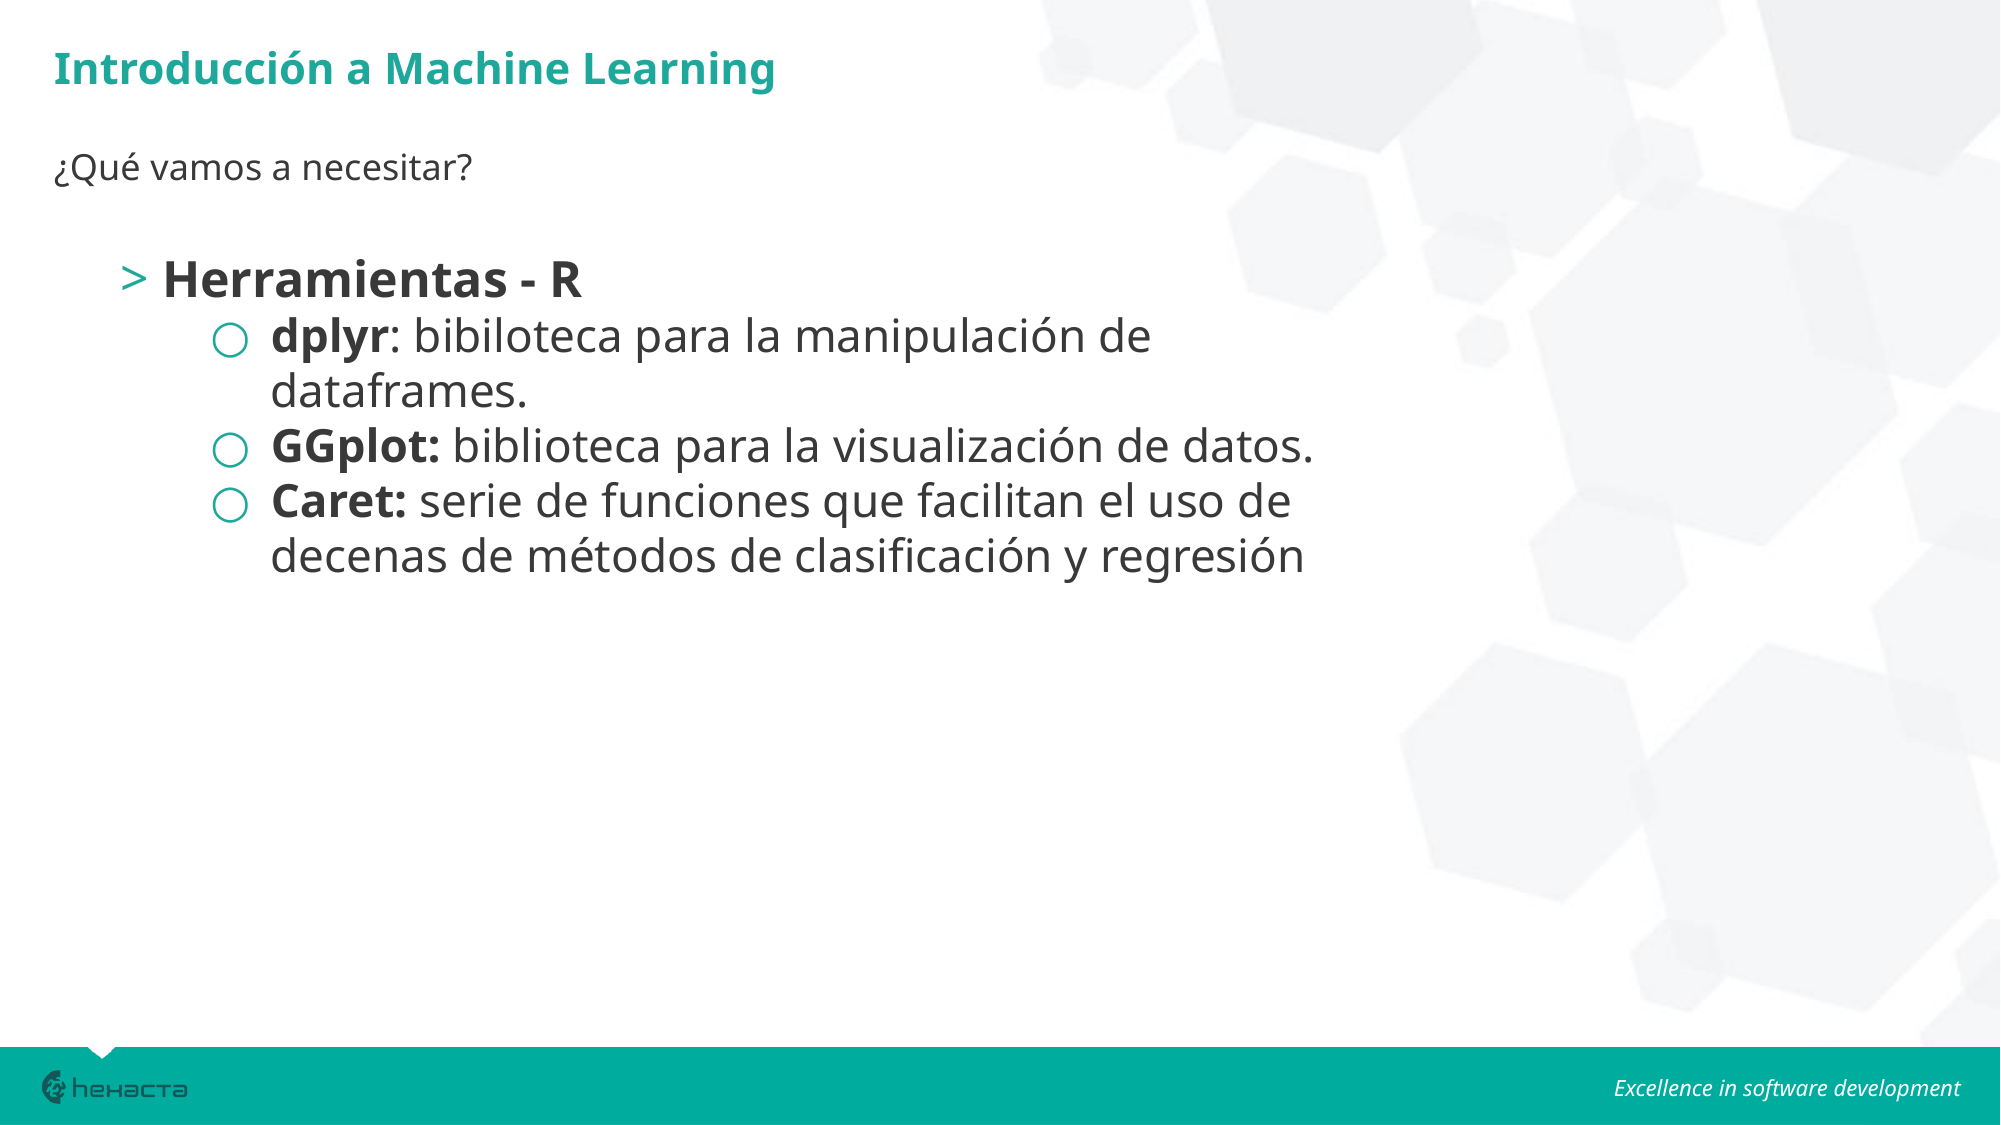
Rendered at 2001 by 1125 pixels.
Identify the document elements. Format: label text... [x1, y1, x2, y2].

list ¿Qué vamos a necesitar? [39, 137, 1961, 200]
picture [0, 0, 2001, 1125]
text_box Herramientas - R dplyr: bibiloteca para la manipulación de dataframes. GGplot: biblioteca para la visualización de datos. Caret: serie de funciones que facilitan el uso de decenas de métodos de clasificación y regresión [105, 239, 1391, 1025]
list Introducción a Machine Learning [39, 43, 1961, 122]
